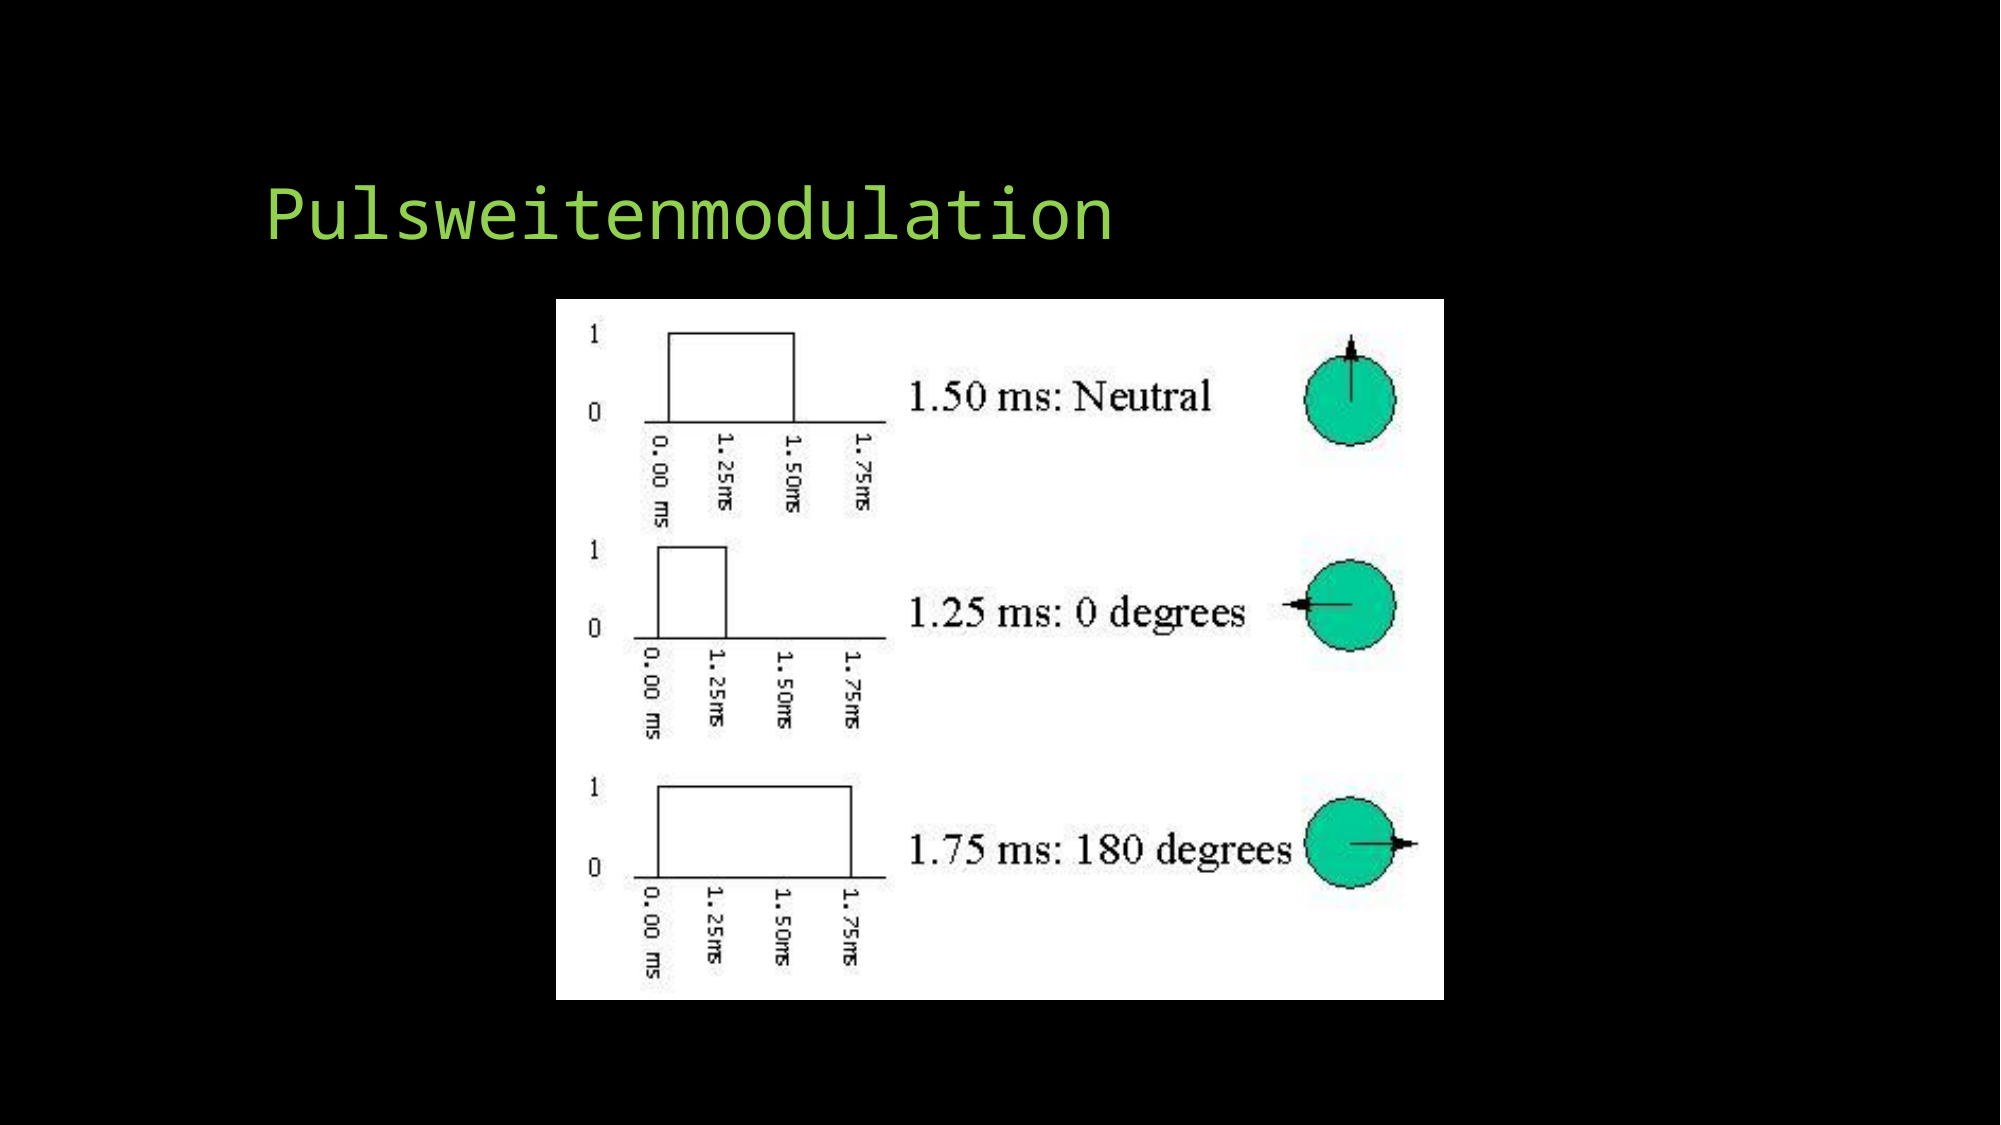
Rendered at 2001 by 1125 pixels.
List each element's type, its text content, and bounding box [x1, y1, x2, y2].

picture [556, 299, 1444, 1000]
title Pulsweitenmodulation [249, 75, 1750, 263]
